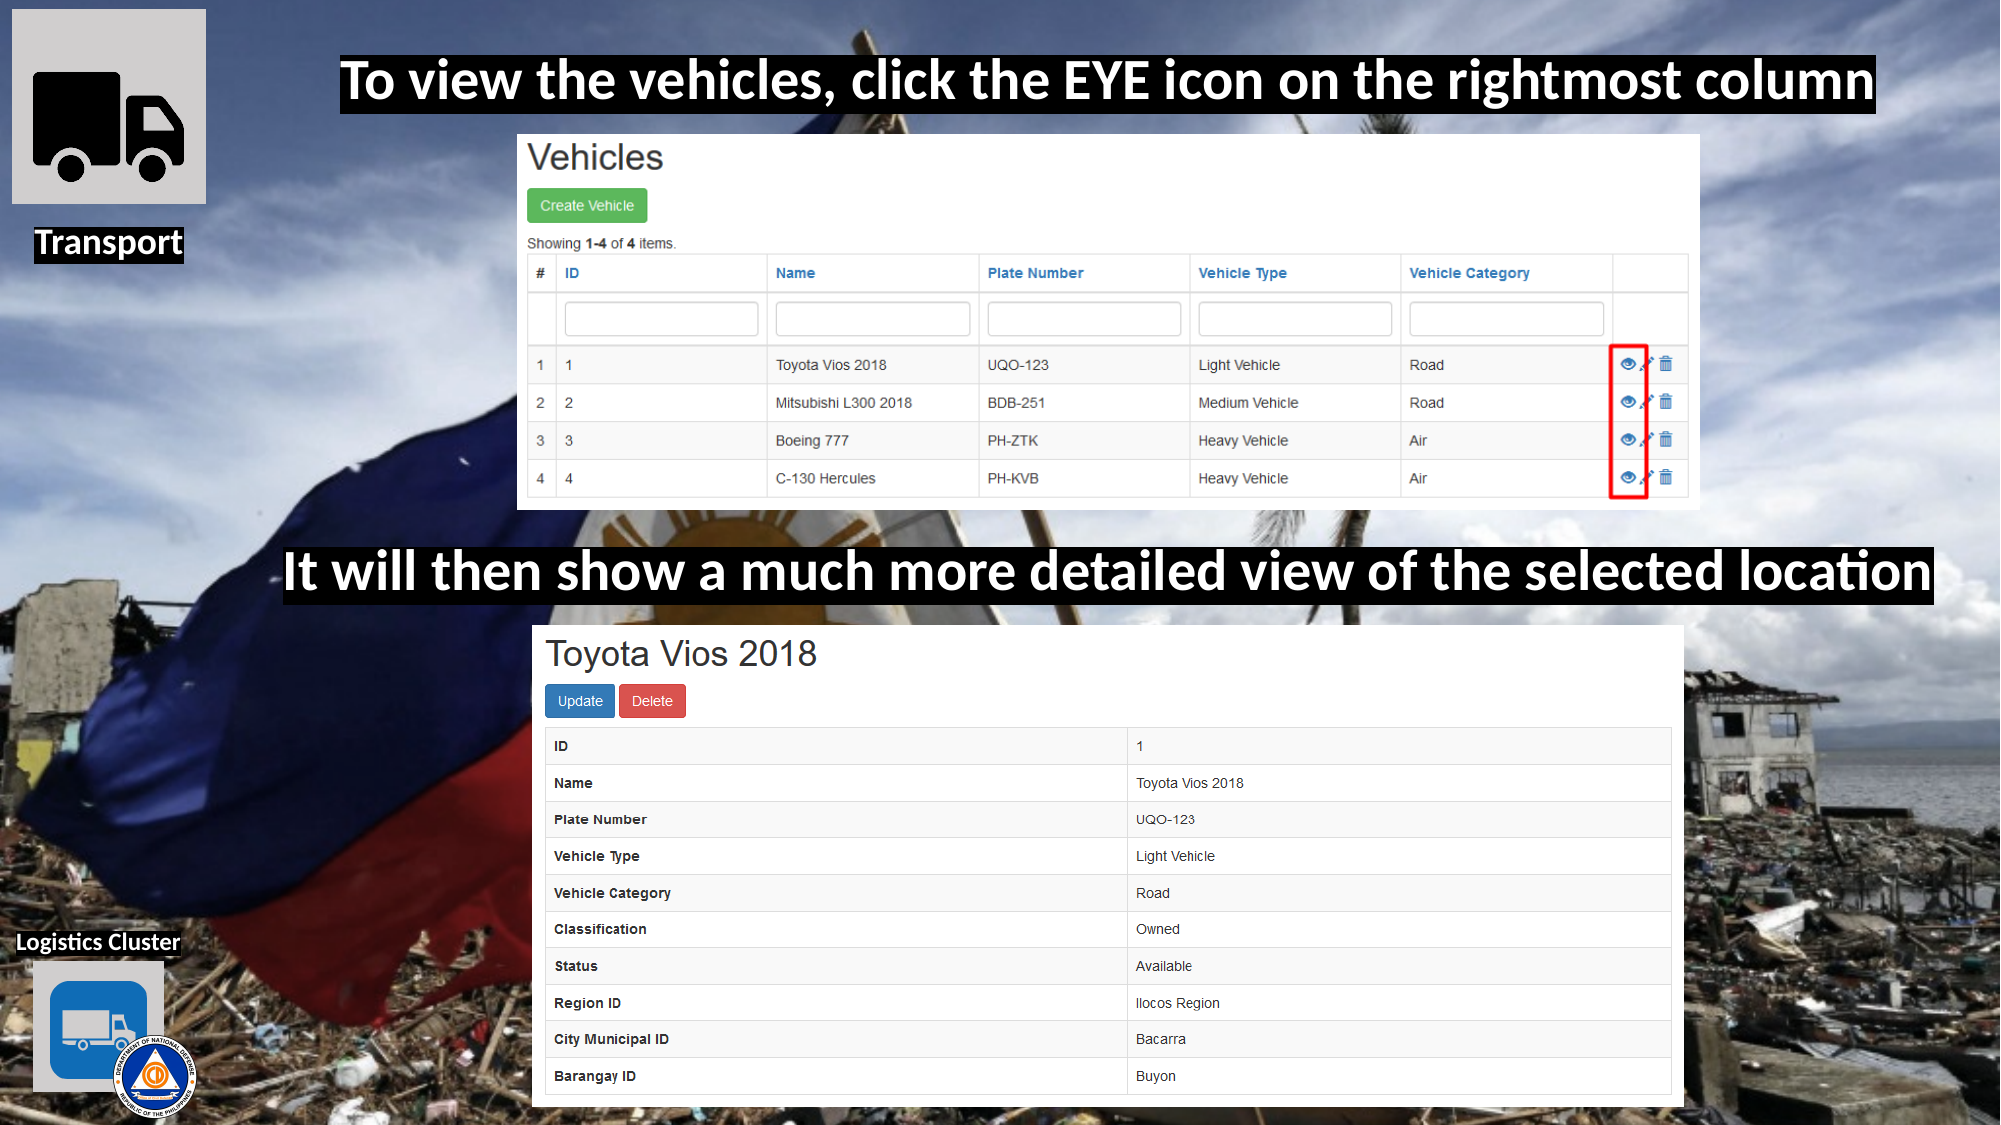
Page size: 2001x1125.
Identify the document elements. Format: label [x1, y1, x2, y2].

picture [0, 0, 2000, 1125]
text_box [0, 917, 206, 1120]
text_box [12, 10, 206, 271]
